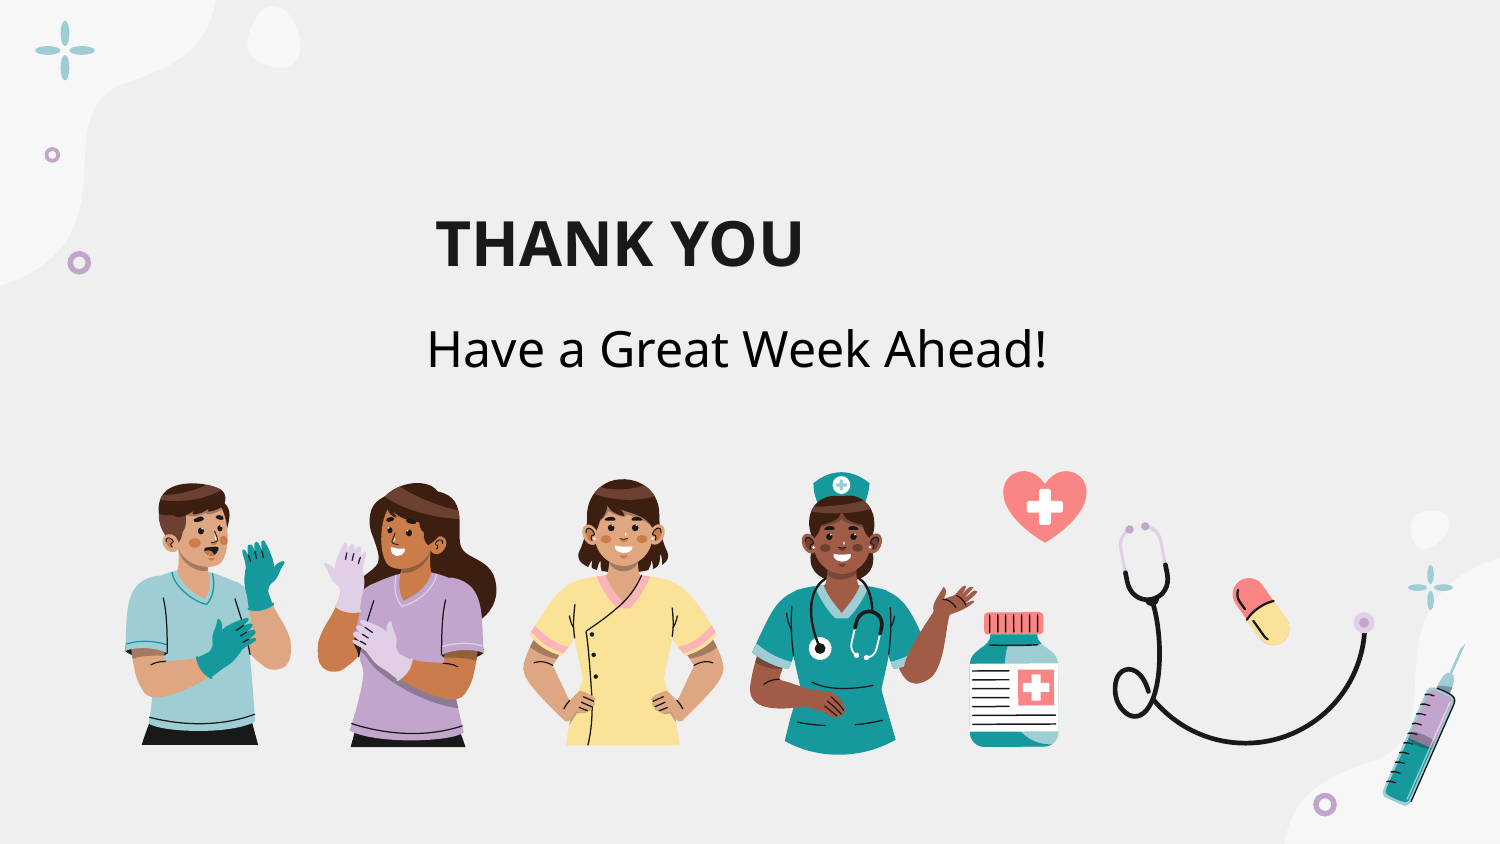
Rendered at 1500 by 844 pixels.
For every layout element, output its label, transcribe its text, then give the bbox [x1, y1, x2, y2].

text_box Have a Great Week Ahead! [407, 310, 1063, 385]
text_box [982, 611, 1059, 748]
title THANK YOU [120, 189, 1385, 338]
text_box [988, 455, 1101, 543]
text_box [125, 481, 292, 746]
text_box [522, 477, 725, 746]
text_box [749, 468, 978, 755]
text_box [316, 478, 498, 748]
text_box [1112, 521, 1376, 746]
